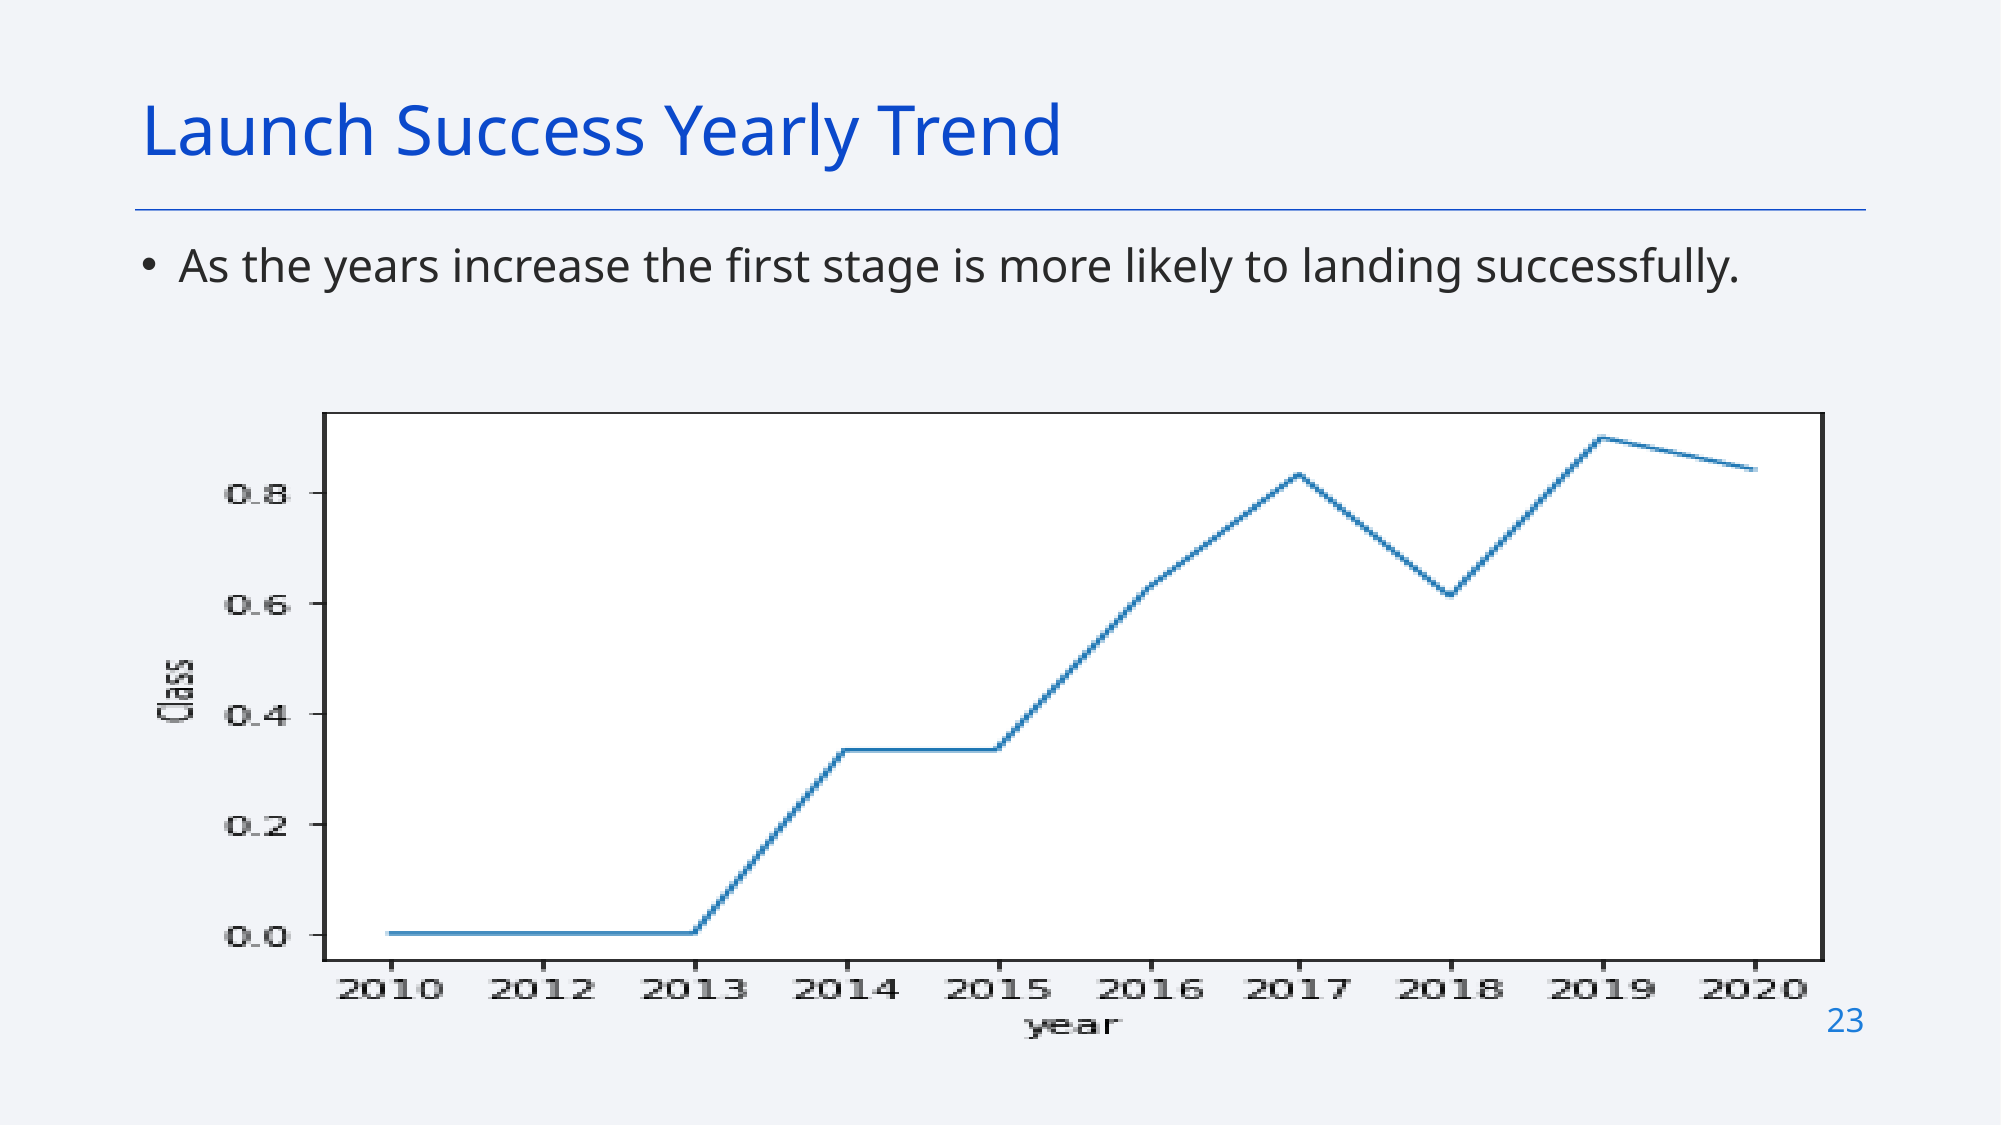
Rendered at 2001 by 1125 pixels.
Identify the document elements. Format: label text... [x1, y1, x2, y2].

picture [0, 0, 2001, 1125]
text_box As the years increase the first stage is more likely to landing successfully. [126, 228, 1852, 397]
text_box Launch Success Yearly Trend [126, 88, 1852, 179]
slide_number 23 [1852, 988, 1880, 1055]
